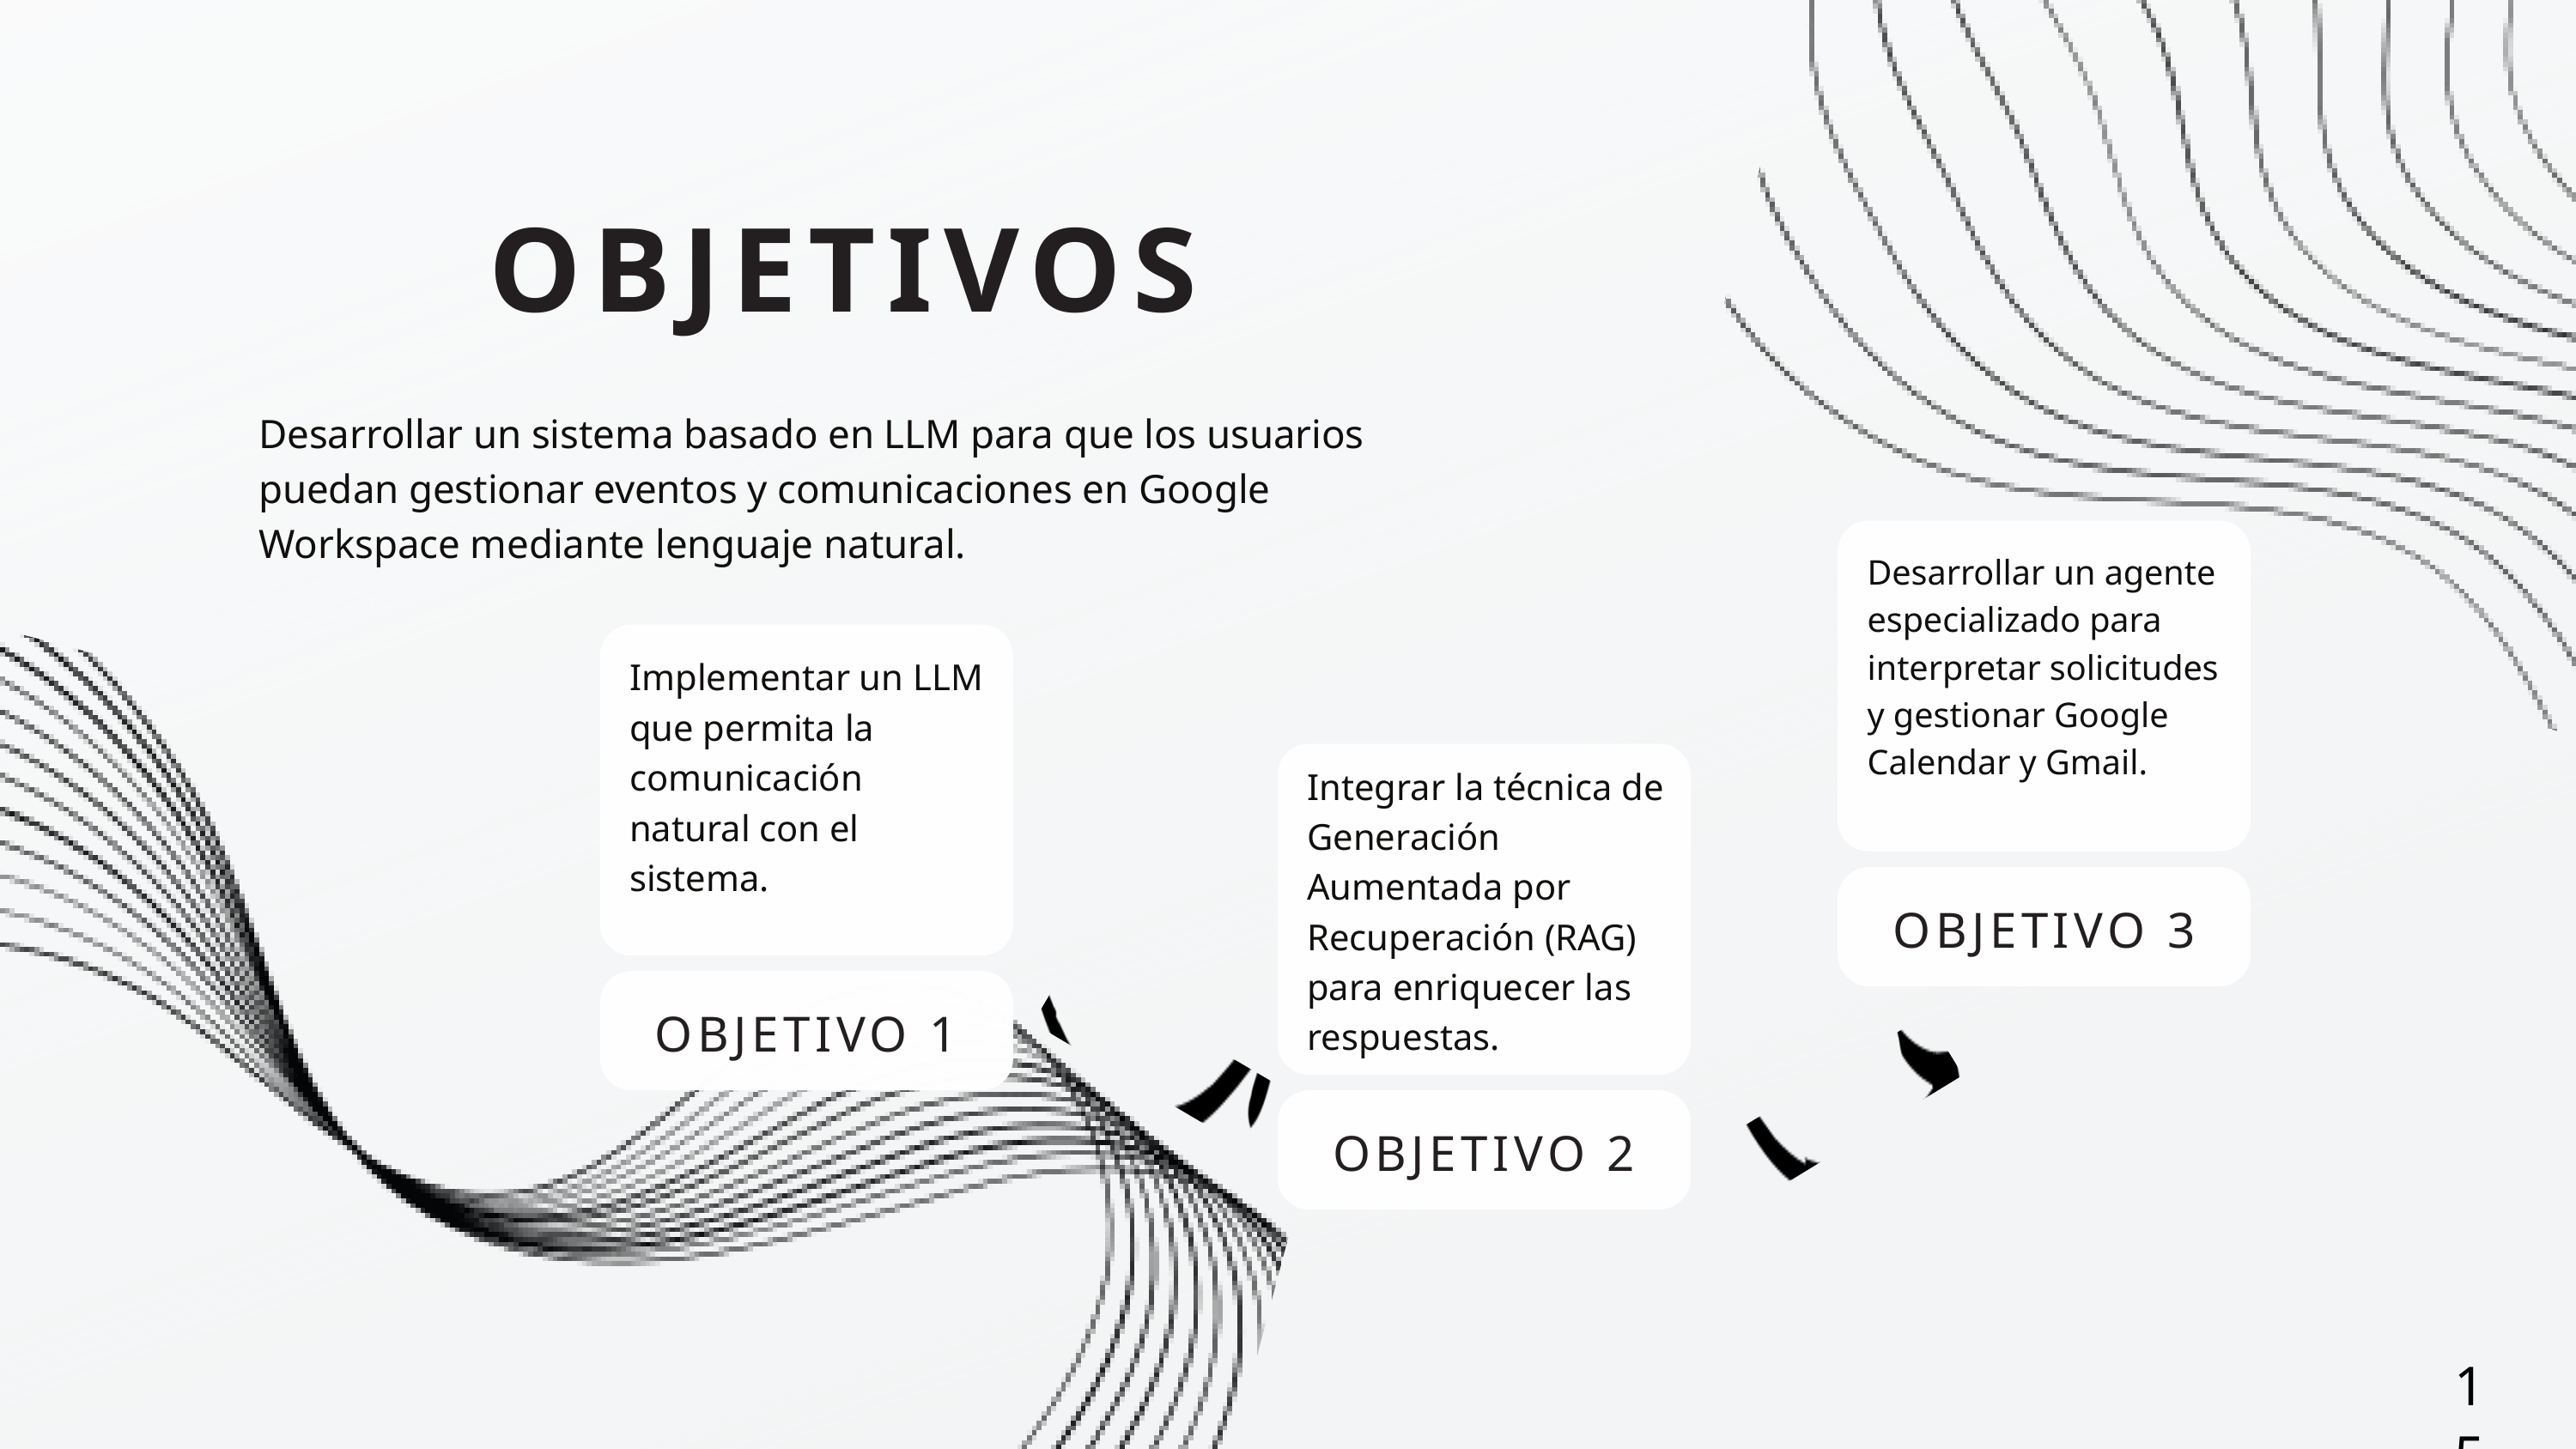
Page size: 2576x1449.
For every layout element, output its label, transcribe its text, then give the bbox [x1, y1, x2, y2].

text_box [1277, 743, 1692, 1076]
text_box [0, 628, 1330, 1449]
text_box [1712, 1015, 1963, 1206]
text_box [0, 0, 2576, 1449]
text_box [1837, 520, 2251, 852]
text_box [1032, 961, 1284, 1150]
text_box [599, 970, 1014, 1091]
text_box Desarrollar un sistema basado en LLM para que los usuarios puedan gestionar eventos y comunicaciones en Google Workspace mediante lenguaje natural. [258, 402, 1413, 567]
text_box [1673, 0, 2576, 737]
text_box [1837, 866, 2251, 987]
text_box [1277, 1089, 1692, 1210]
text_box 15 [2446, 1346, 2494, 1449]
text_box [599, 624, 1014, 956]
text_box OBJETIVOS [216, 174, 1472, 336]
